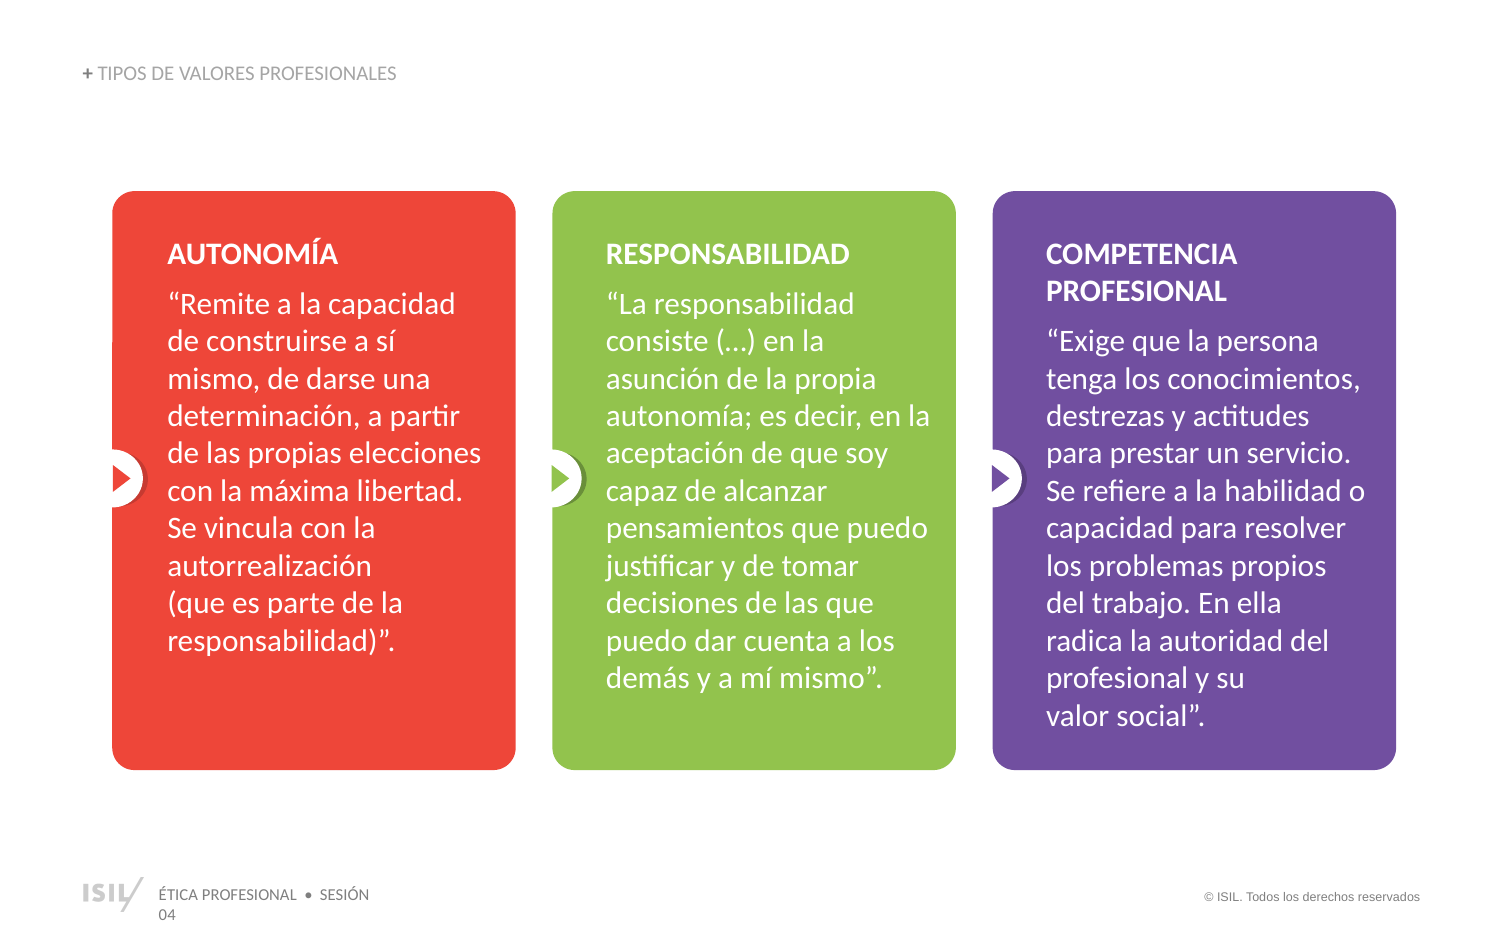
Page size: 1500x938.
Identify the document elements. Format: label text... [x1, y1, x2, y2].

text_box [81, 449, 149, 508]
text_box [520, 449, 587, 508]
text_box COMPETENCIA PROFESIONAL “Exige que la persona tenga los conocimientos, destrezas y actitudes para prestar un servicio. Se refiere a la habilidad o capacidad para resolver los problemas propios del trabajo. En ella radica la autoridad del profesional y su valor social”. [992, 191, 1397, 771]
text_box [960, 449, 1028, 508]
text_box + TIPOS DE VALORES PROFESIONALES [82, 62, 868, 85]
text_box AUTONOMÍA “Remite a la capacidad de construirse a sí mismo, de darse una determinación, a partir de las propias elecciones con la máxima libertad. Se vincula con la autorrealización (que es parte de la responsabilidad)”. [112, 191, 516, 771]
text_box RESPONSABILIDAD “La responsabilidad consiste (…) en la asunción de la propia autonomía; es decir, en la aceptación de que soy capaz de alcanzar pensamientos que puedo justificar y de tomar decisiones de las que puedo dar cuenta a los demás y a mí mismo”. [552, 191, 956, 771]
